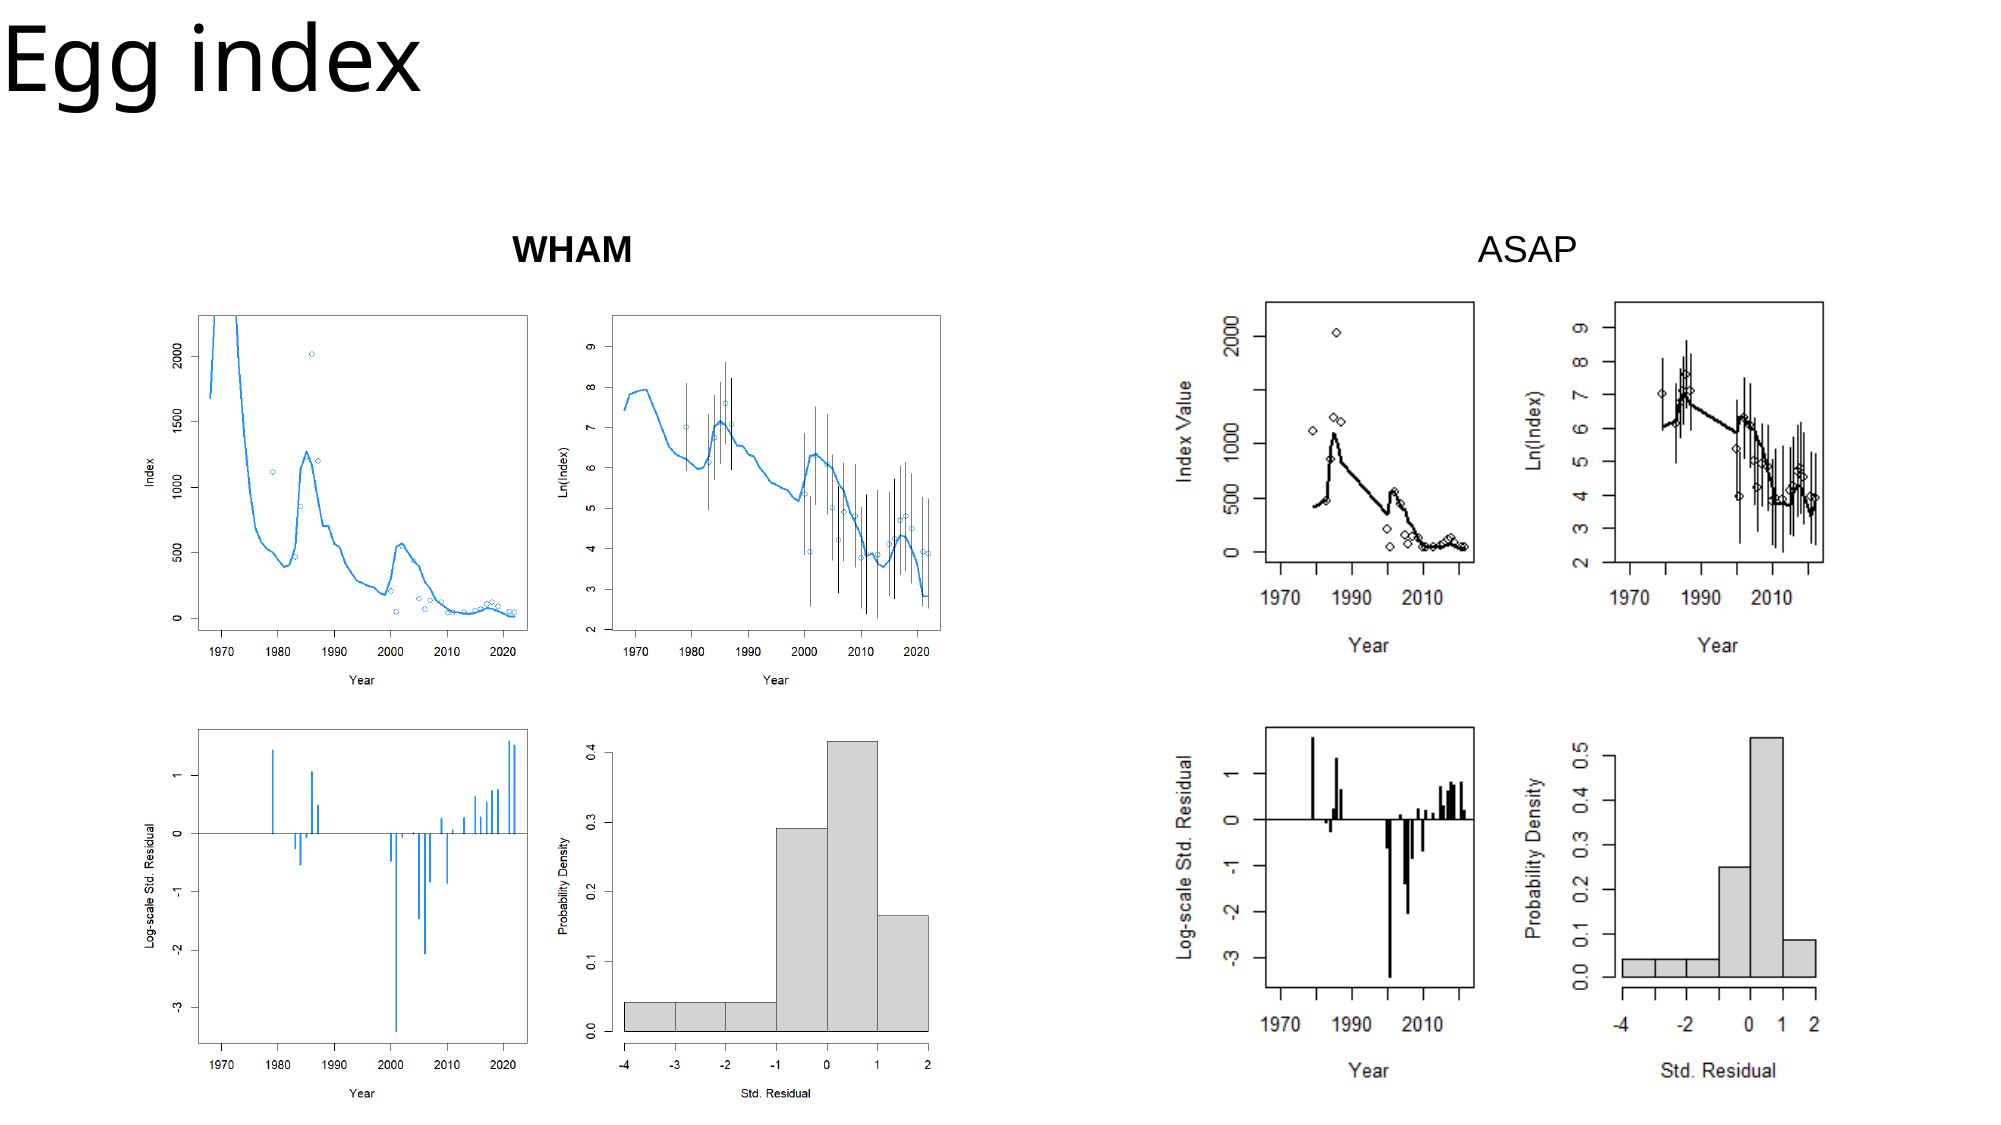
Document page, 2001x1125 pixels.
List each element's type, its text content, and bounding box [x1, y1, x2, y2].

title Egg index [0, 0, 1725, 218]
picture [1147, 294, 1894, 1106]
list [127, 293, 983, 1115]
text_box WHAM [497, 217, 648, 278]
text_box ASAP [1463, 217, 1593, 278]
